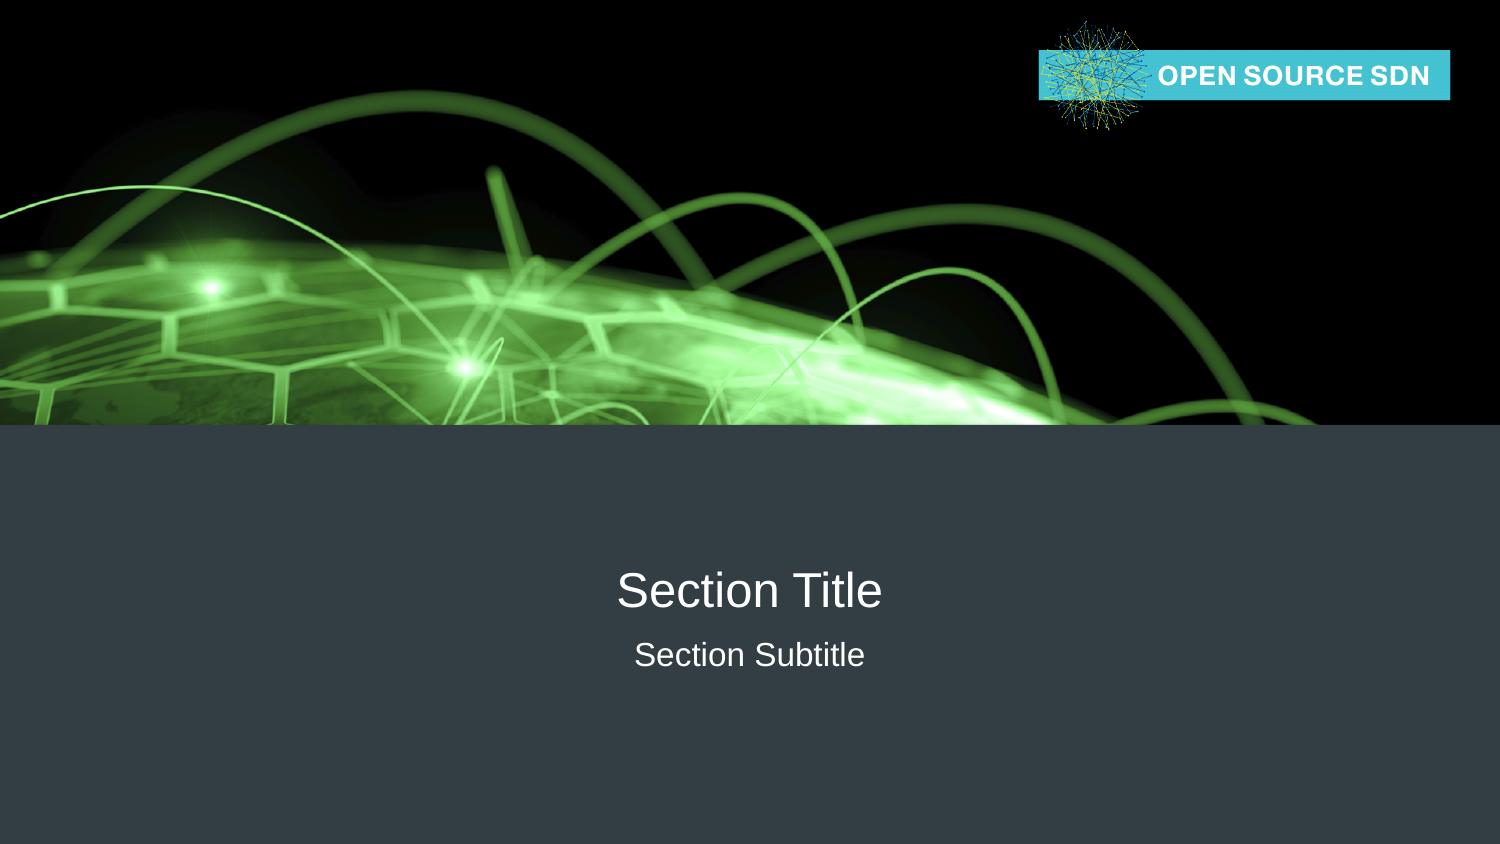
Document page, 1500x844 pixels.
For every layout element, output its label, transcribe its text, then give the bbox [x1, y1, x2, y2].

list Section Subtitle [75, 626, 1425, 683]
title Section Title [75, 551, 1425, 625]
picture [0, 0, 1500, 424]
